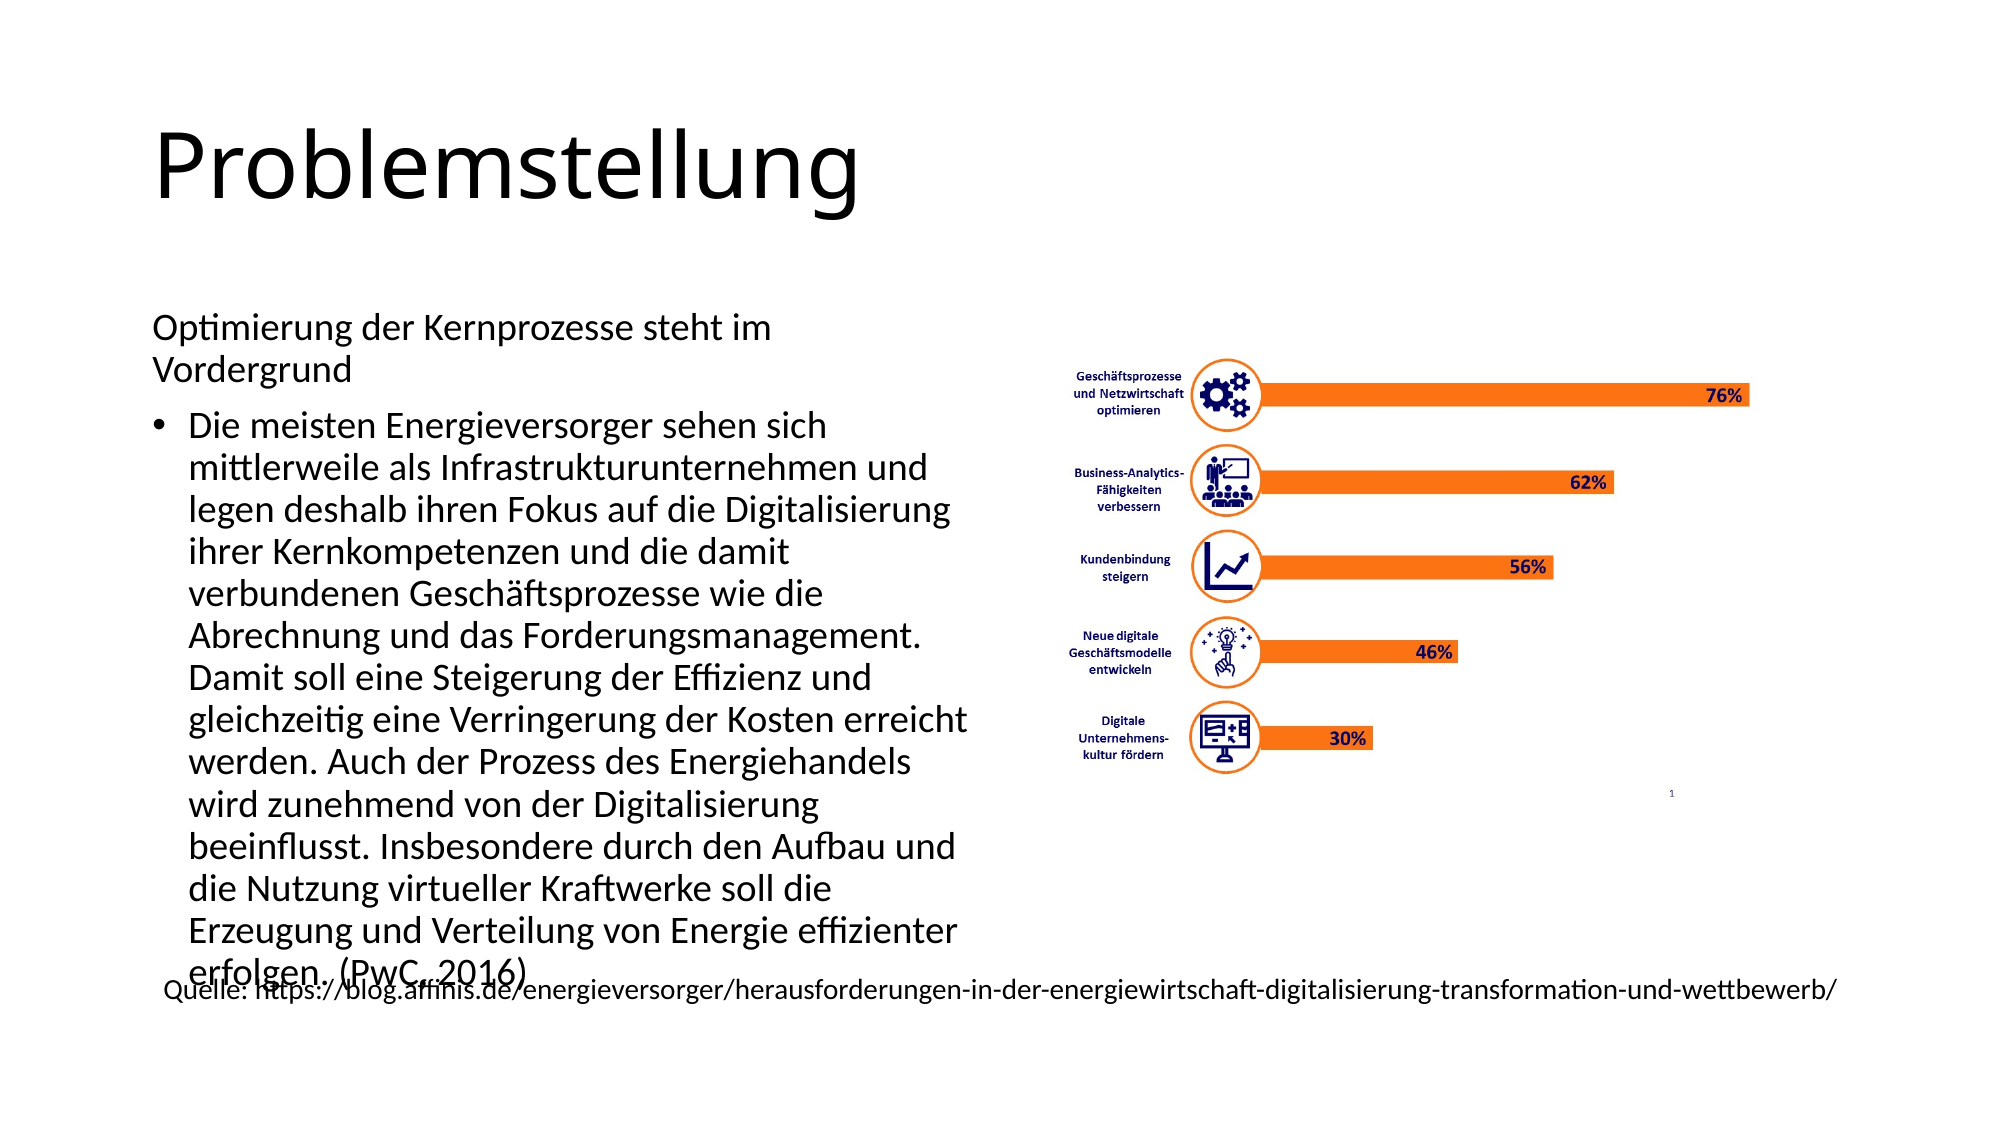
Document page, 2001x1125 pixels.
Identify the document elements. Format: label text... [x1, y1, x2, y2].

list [1012, 323, 1863, 802]
text_box Quelle: https://blog.affinis.de/energieversorger/herausforderungen-in-der-energiewirtschaft-digitalisierung-transformation-und-wettbewerb/ [148, 962, 1854, 1013]
title Problemstellung [137, 59, 1863, 278]
list Optimierung der Kernprozesse steht im Vordergrund Die meisten Energieversorger sehen sich mittlerweile als Infrastrukturunternehmen und legen deshalb ihren Fokus auf die Digitalisierung ihrer Kernkompetenzen und die damit verbundenen Geschäftsprozesse wie die Abrechnung und das Forderungsmanagement. Damit soll eine Steigerung der Effizienz und gleichzeitig eine Verringerung der Kosten erreicht werden. Auch der Prozess des Energiehandels wird zunehmend von der Digitalisierung beeinflusst. Insbesondere durch den Aufbau und die Nutzung virtueller Kraftwerke soll die Erzeugung und Verteilung von Energie effizienter erfolgen. (PwC, 2016) [137, 299, 988, 1014]
